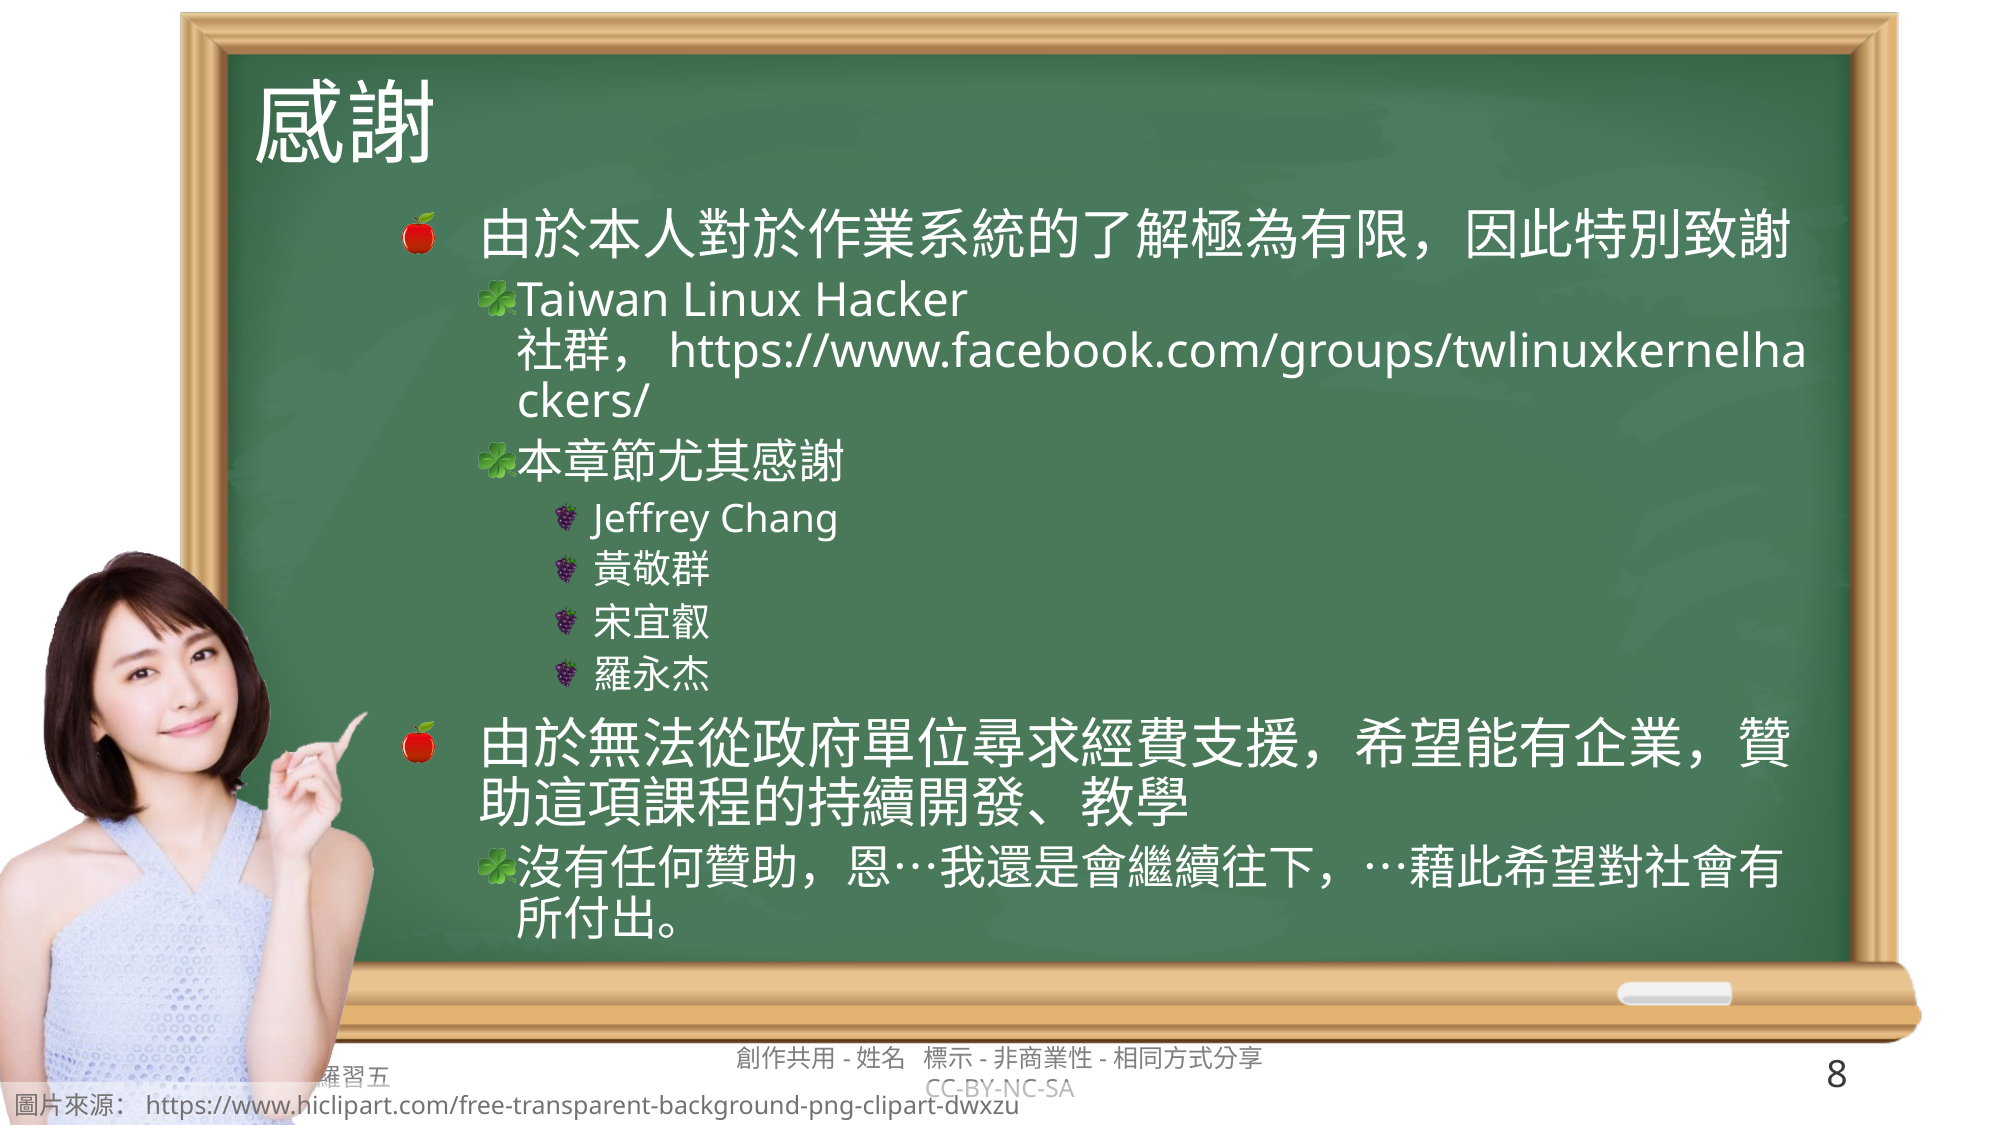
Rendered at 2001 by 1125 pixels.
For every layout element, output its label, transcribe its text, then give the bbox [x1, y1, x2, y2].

list 由於本人對於作業系統的了解極為有限，因此特別致謝 Taiwan Linux Hacker 社群，https://www.facebook.com/groups/twlinuxkernelhackers/ 本章節尤其感謝 Jeffrey Chang 黃敬群 宋宜叡 羅永杰 由於無法從政府單位尋求經費支援，希望能有企業，贊助這項課程的持續開發、教學 沒有任何贊助，恩…我還是會繼續往下，…藉此希望對社會有所付出。 [387, 193, 1845, 959]
picture [0, 0, 1973, 1092]
title 感謝 [238, 59, 1845, 194]
